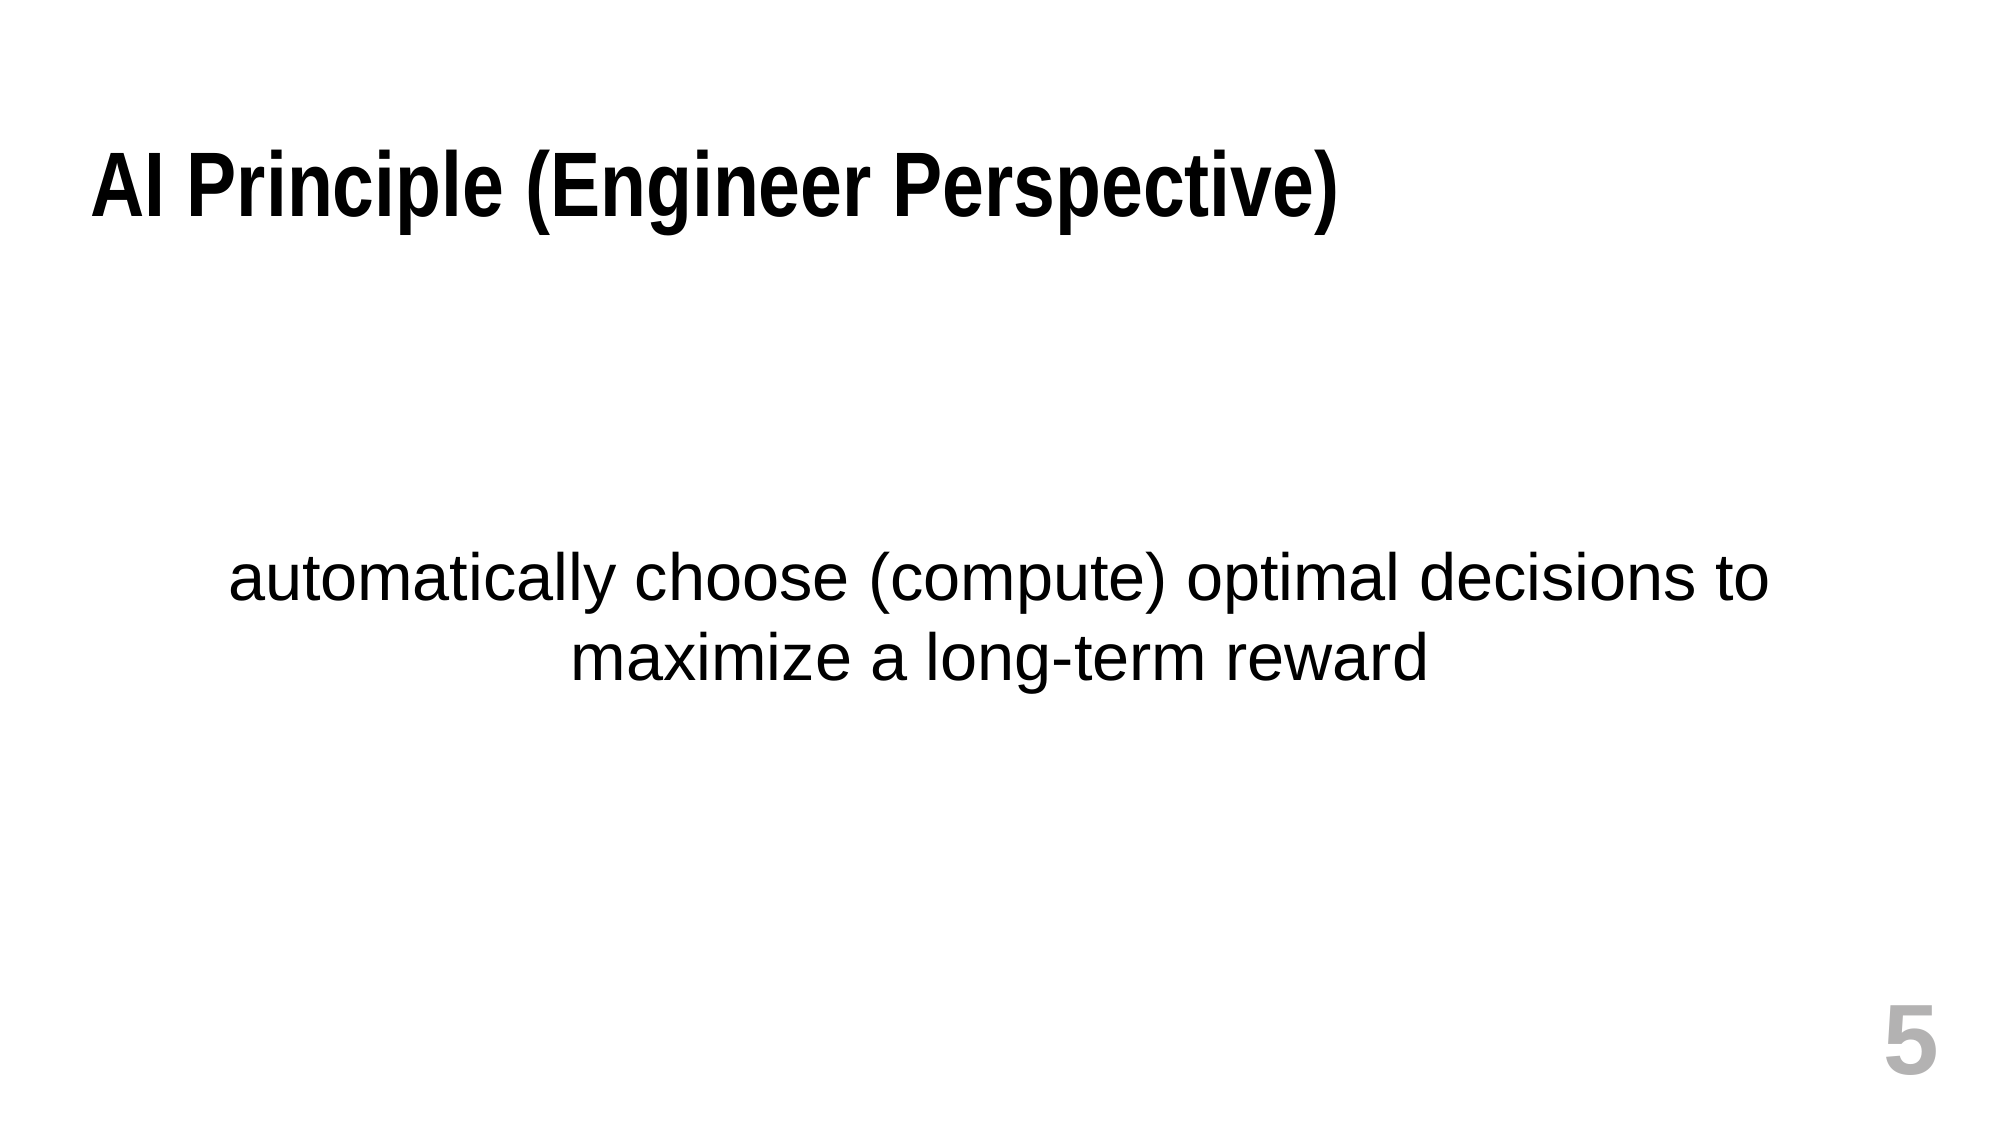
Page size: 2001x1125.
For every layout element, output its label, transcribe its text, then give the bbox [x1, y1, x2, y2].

title AI Principle (Engineer Perspective) [90, 137, 1910, 238]
slide_number 5 [1638, 987, 1946, 1083]
list automatically choose (compute) optimal decisions to maximize a long-term reward [90, 527, 1910, 1083]
